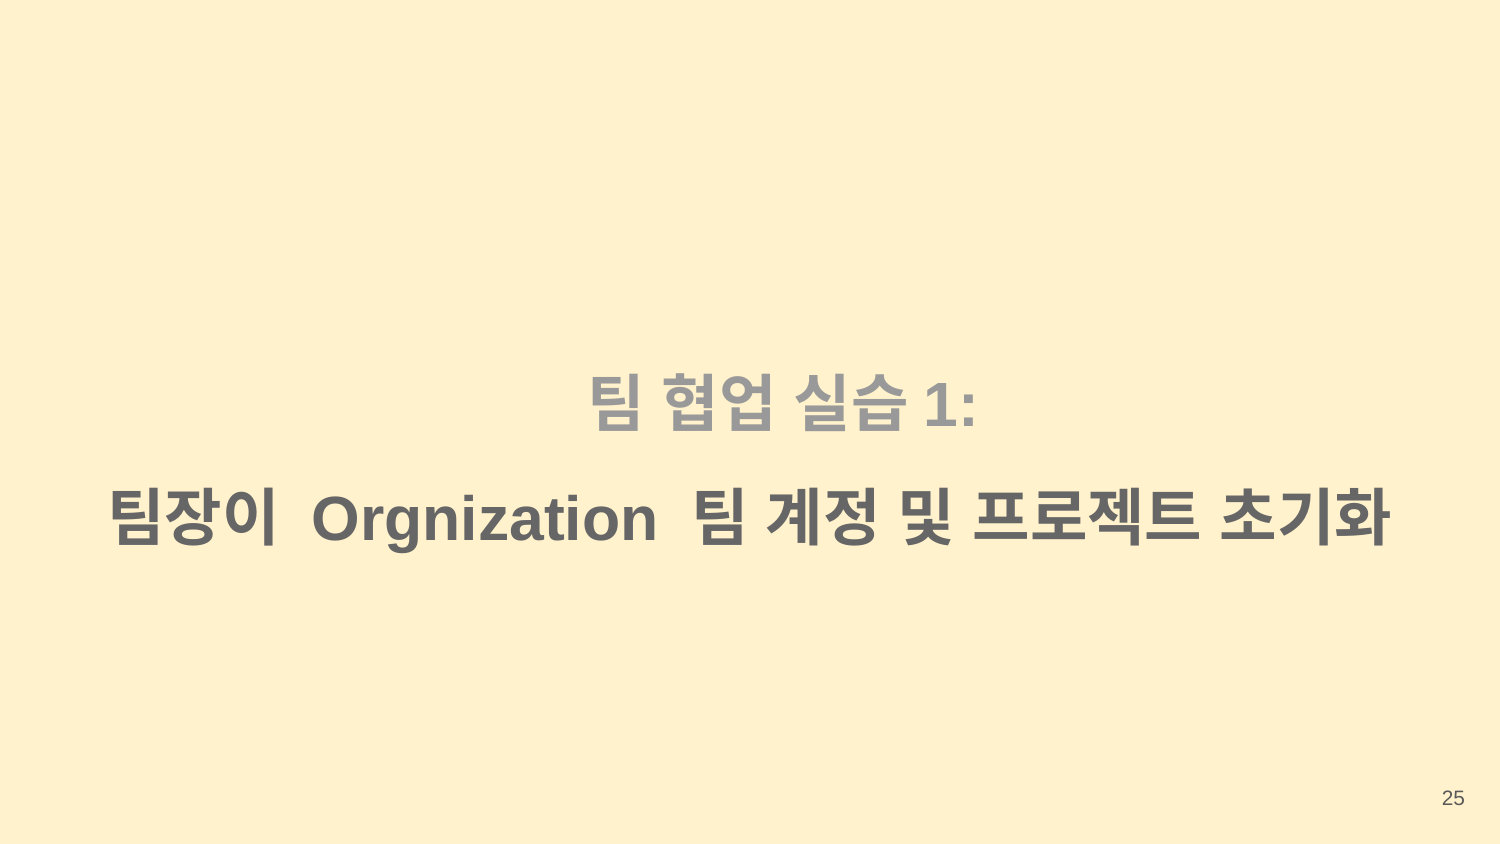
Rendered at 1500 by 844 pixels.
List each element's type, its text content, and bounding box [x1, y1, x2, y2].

text_box 팀장이 Orgnization 팀 계정 및 프로젝트 초기화 [0, 425, 1500, 515]
text_box [218, 515, 1342, 583]
slide_number ‹#› [1389, 764, 1480, 830]
text_box 팀 협업 실습1: [0, 311, 1500, 400]
